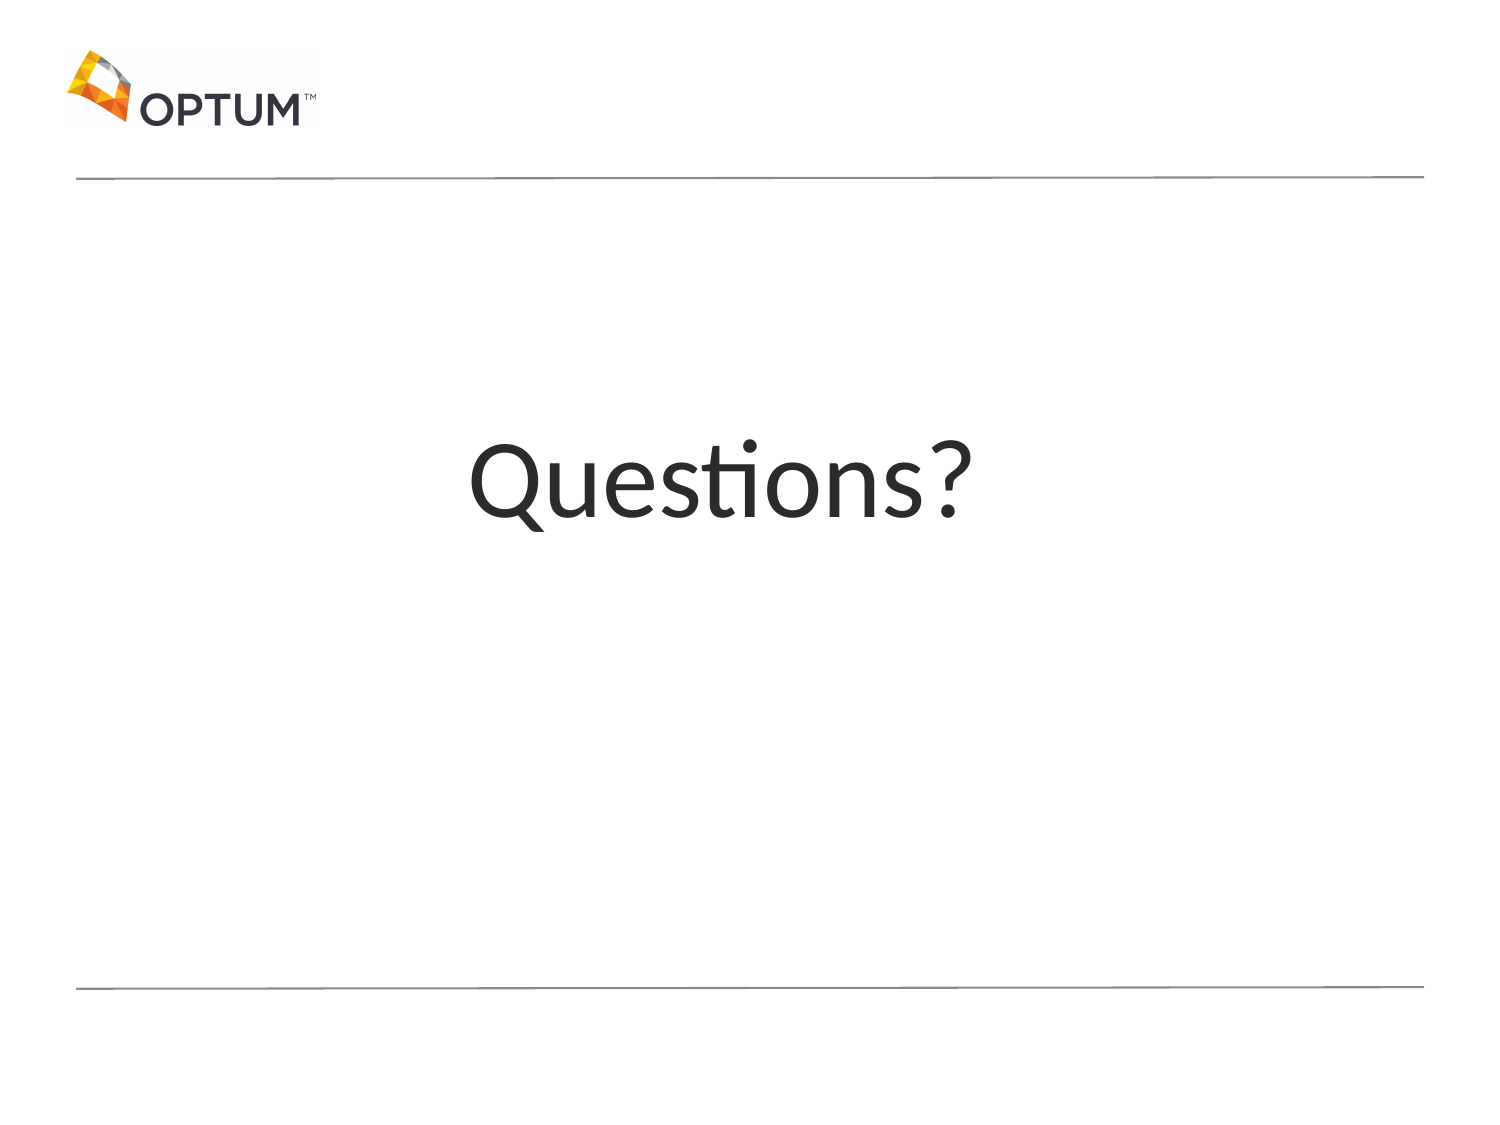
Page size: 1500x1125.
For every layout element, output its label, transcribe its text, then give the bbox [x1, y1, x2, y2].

picture [67, 50, 316, 126]
title Questions? [452, 410, 1009, 550]
